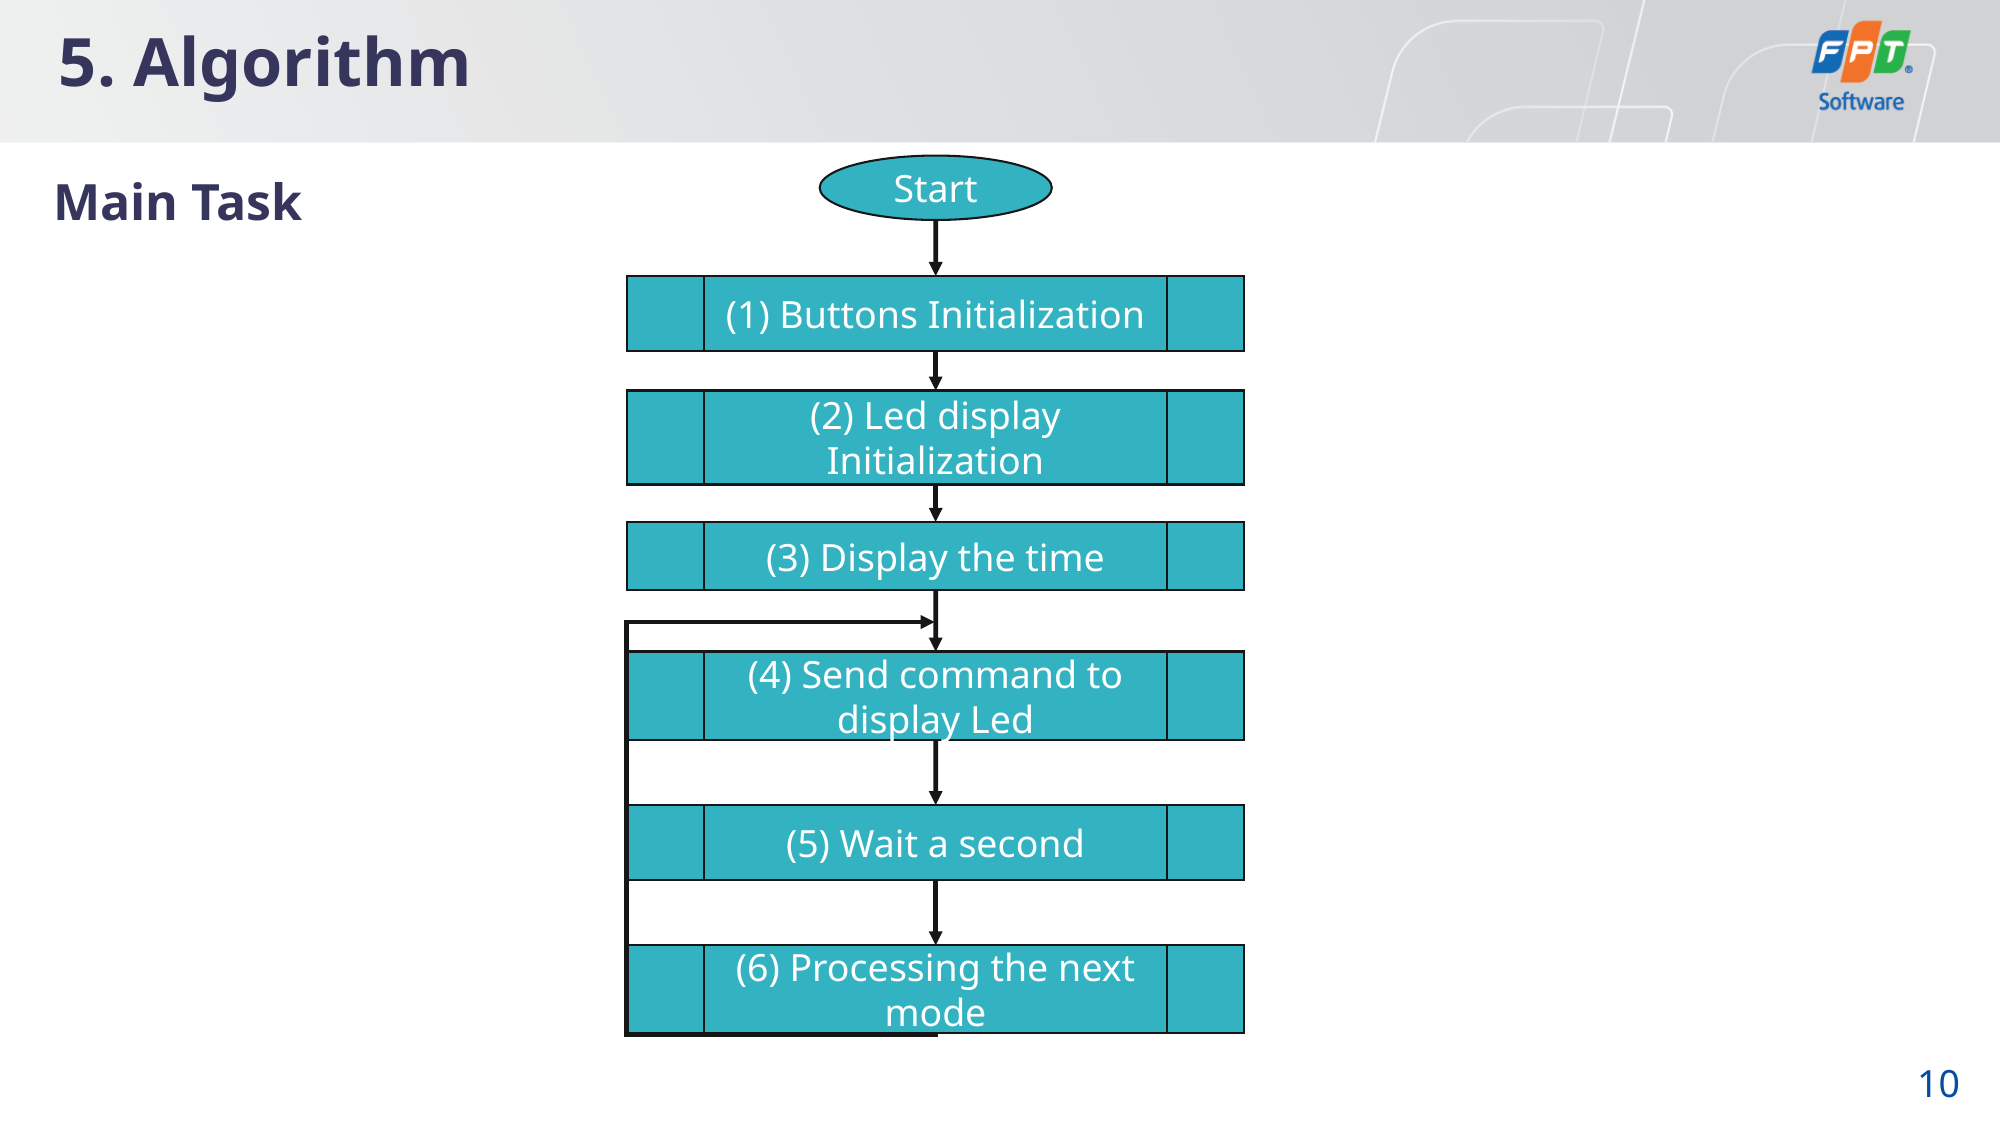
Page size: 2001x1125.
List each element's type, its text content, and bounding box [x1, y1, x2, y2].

text_box (2) Led display Initialization [626, 389, 1245, 486]
text_box Main Task [38, 162, 318, 238]
text_box (4) Send command to display Led [629, 650, 1245, 741]
text_box (3) Display the time [626, 521, 1245, 591]
picture [0, 0, 2000, 143]
text_box (5) Wait a second [629, 804, 1245, 881]
text_box 10 [1902, 1052, 2000, 1094]
text_box (6) Processing the next mode [629, 944, 1245, 1034]
text_box (1) Buttons Initialization [626, 275, 1245, 352]
text_box Start [818, 154, 1053, 222]
